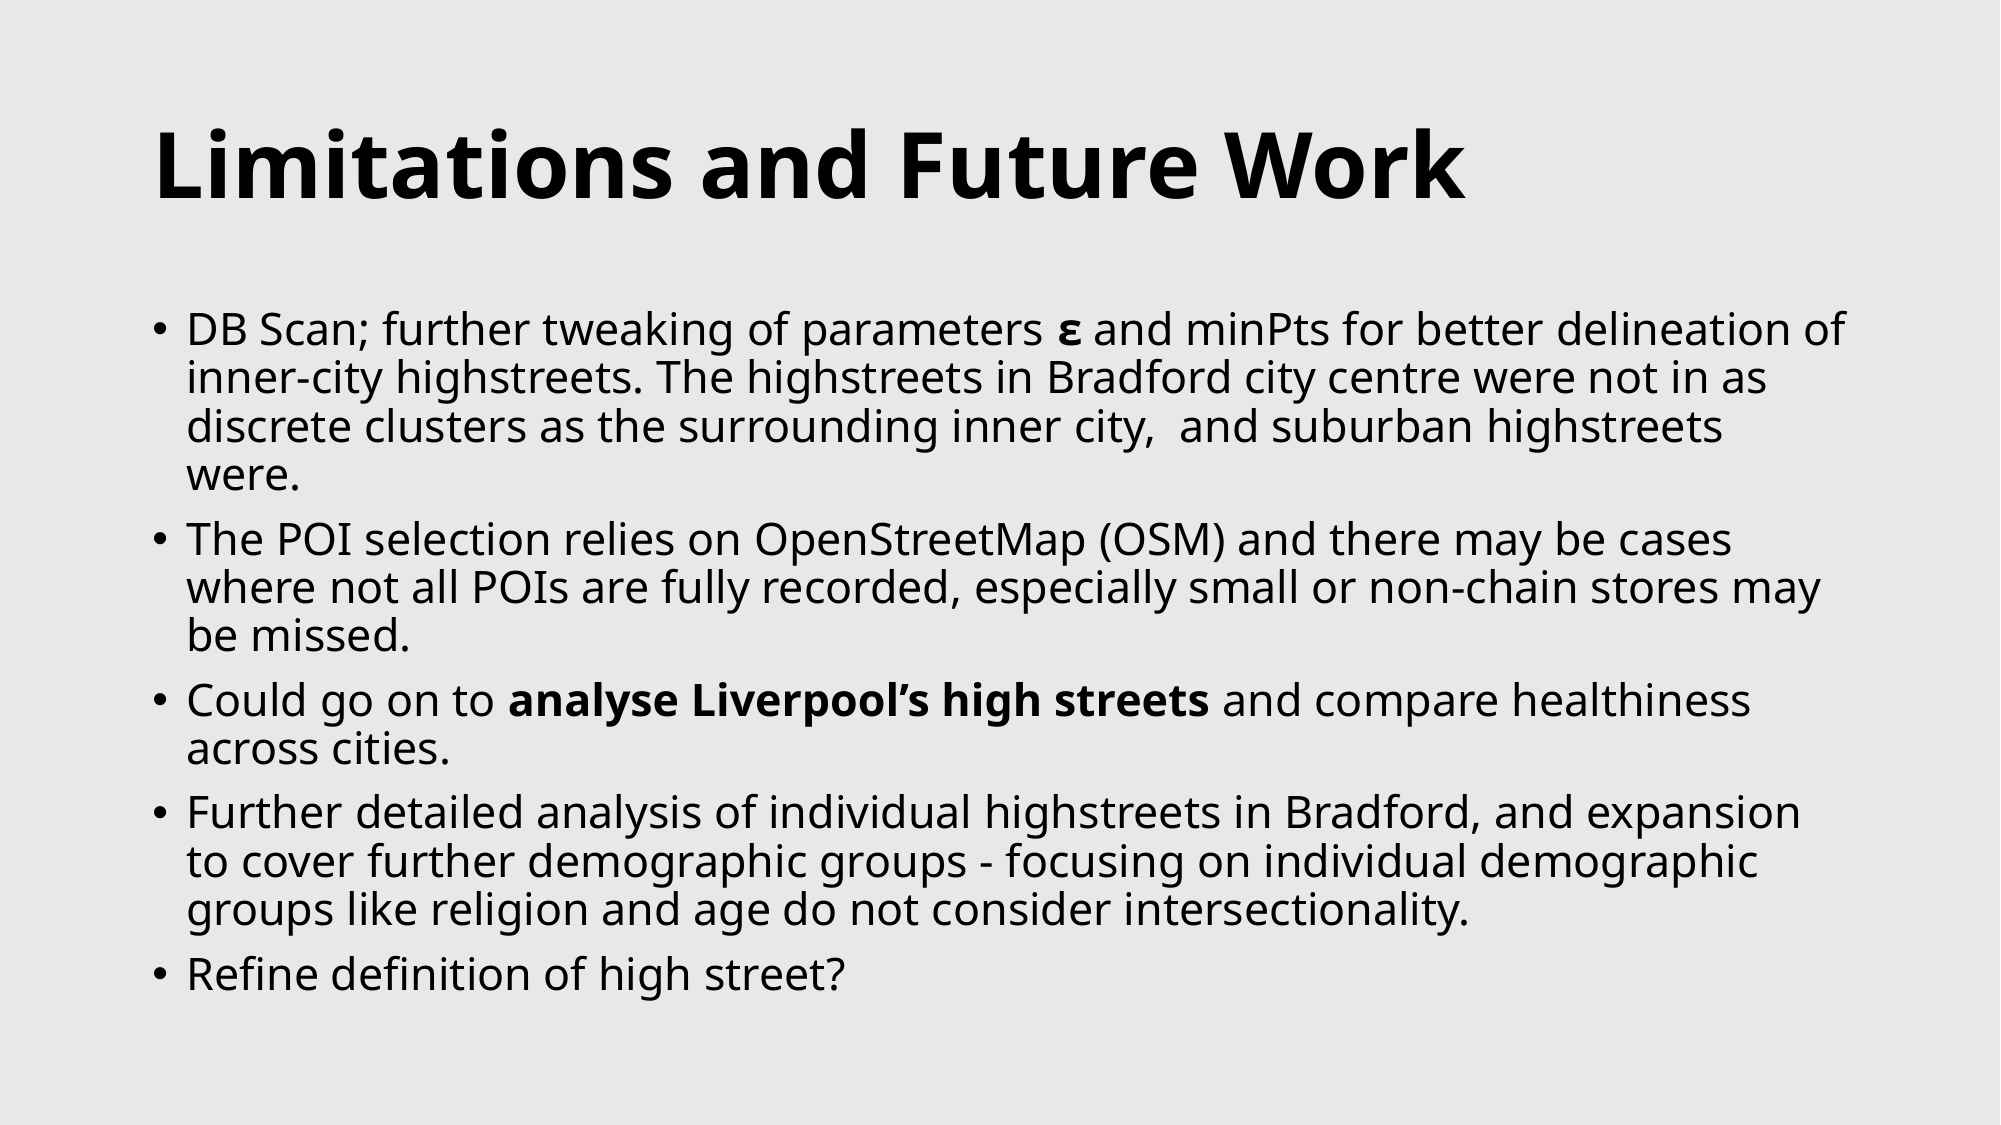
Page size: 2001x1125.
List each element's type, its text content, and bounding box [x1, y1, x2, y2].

title Limitations and Future Work [137, 59, 1863, 278]
list DB Scan; further tweaking of parameters ε and minPts for better delineation of inner-city highstreets. The highstreets in Bradford city centre were not in as discrete clusters as the surrounding inner city, and suburban highstreets were. The POI selection relies on OpenStreetMap (OSM) and there may be cases where not all POIs are fully recorded, especially small or non-chain stores may be missed. Could go on to analyse Liverpool’s high streets and compare healthiness across cities. Further detailed analysis of individual highstreets in Bradford, and expansion to cover further demographic groups - focusing on individual demographic groups like religion and age do not consider intersectionality. Refine definition of high street? [137, 299, 1863, 1014]
